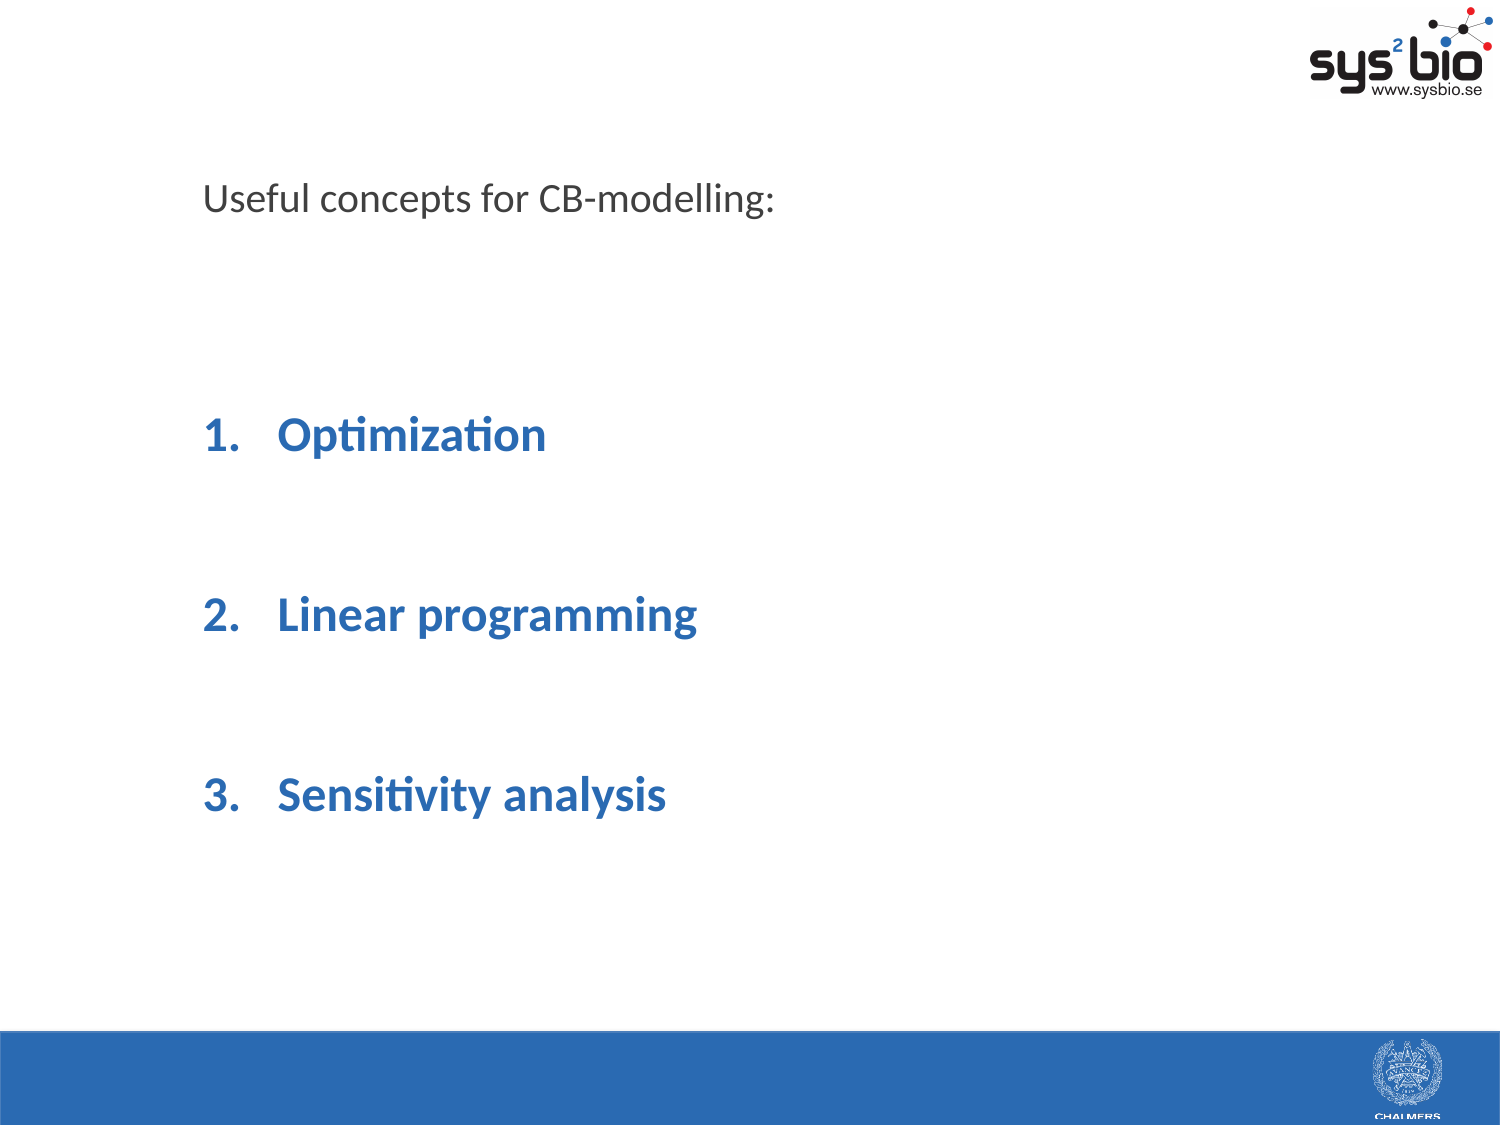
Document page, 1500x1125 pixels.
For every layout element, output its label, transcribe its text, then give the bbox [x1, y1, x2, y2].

text_box Useful concepts for CB-modelling: Optimization Linear programming Sensitivity analysis [188, 138, 1006, 835]
picture [1310, 7, 1493, 99]
